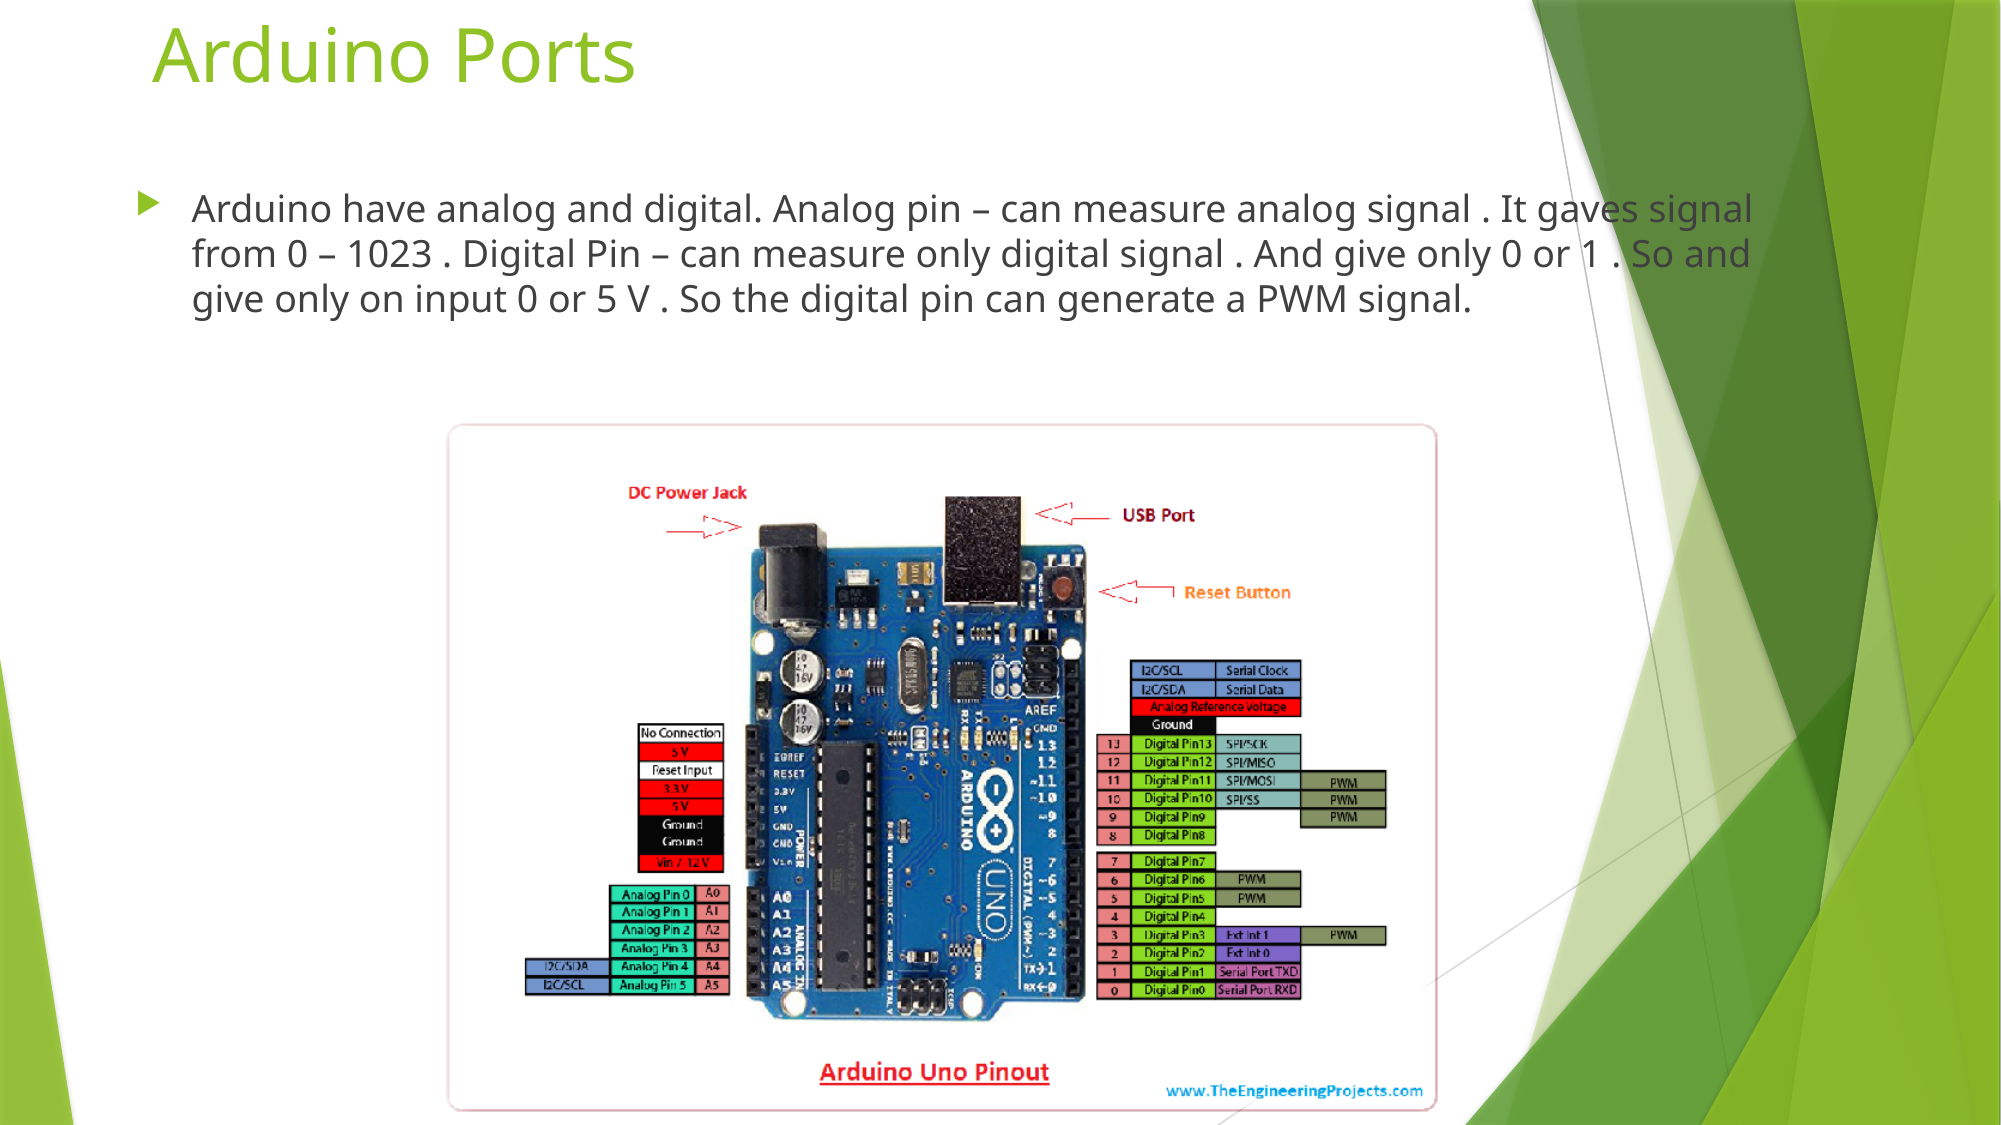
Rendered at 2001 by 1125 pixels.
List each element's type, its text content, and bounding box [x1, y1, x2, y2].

picture [439, 415, 1452, 1125]
list Arduino have analog and digital. Analog pin – can measure analog signal . It gaves signal from 0 – 1023 . Digital Pin – can measure only digital signal . And give only 0 or 1 . So and give only on input 0 or 5 V . So the digital pin can generate a PWM signal. [120, 177, 1846, 441]
title Arduino Ports [137, 0, 1863, 218]
